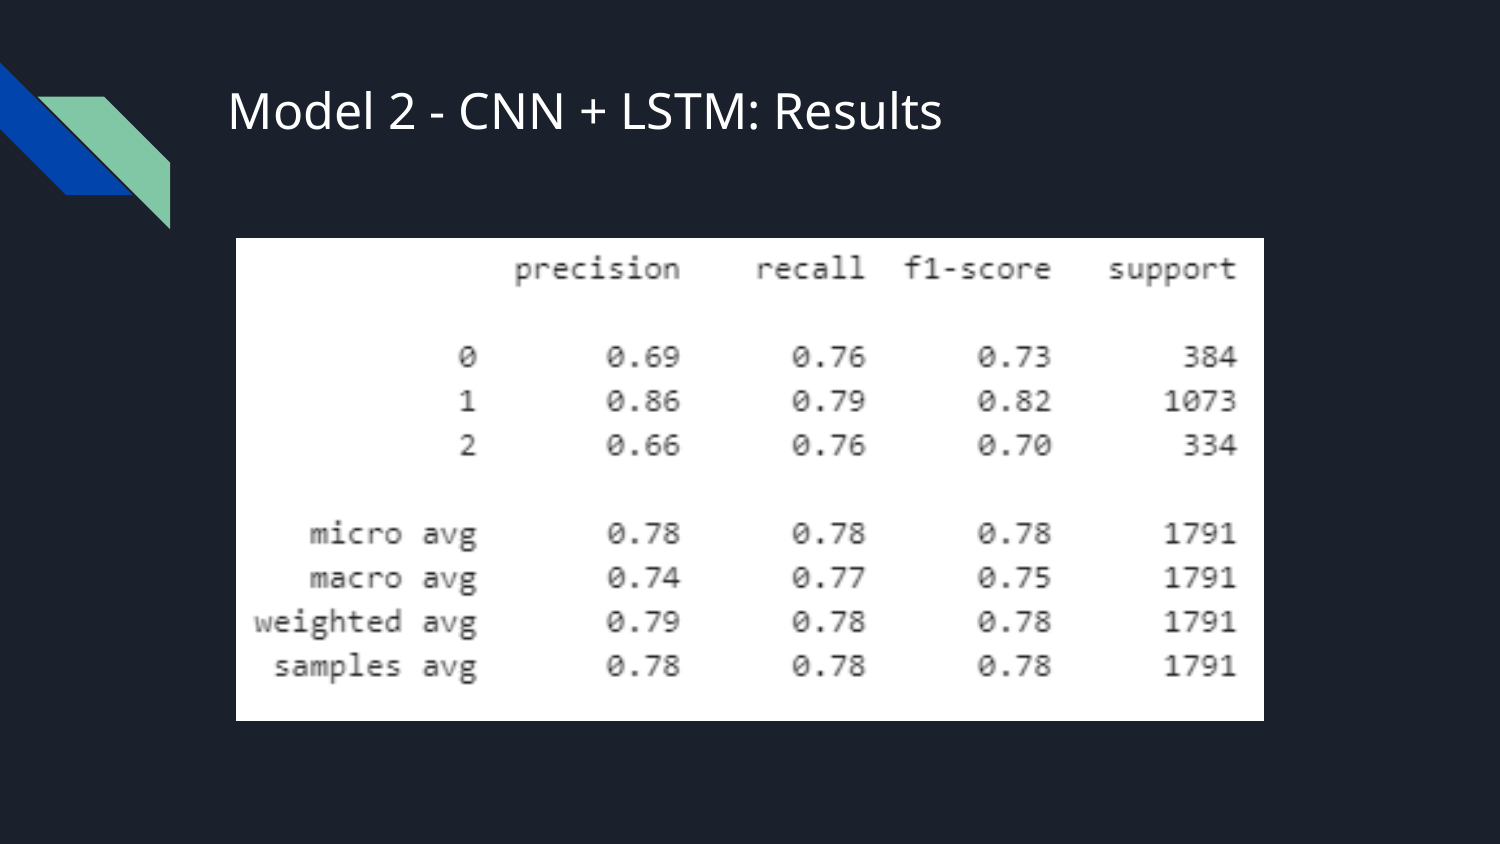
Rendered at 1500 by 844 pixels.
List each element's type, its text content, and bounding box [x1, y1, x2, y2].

title Model 2 - CNN + LSTM: Results [212, 64, 1445, 215]
picture [236, 238, 1264, 722]
